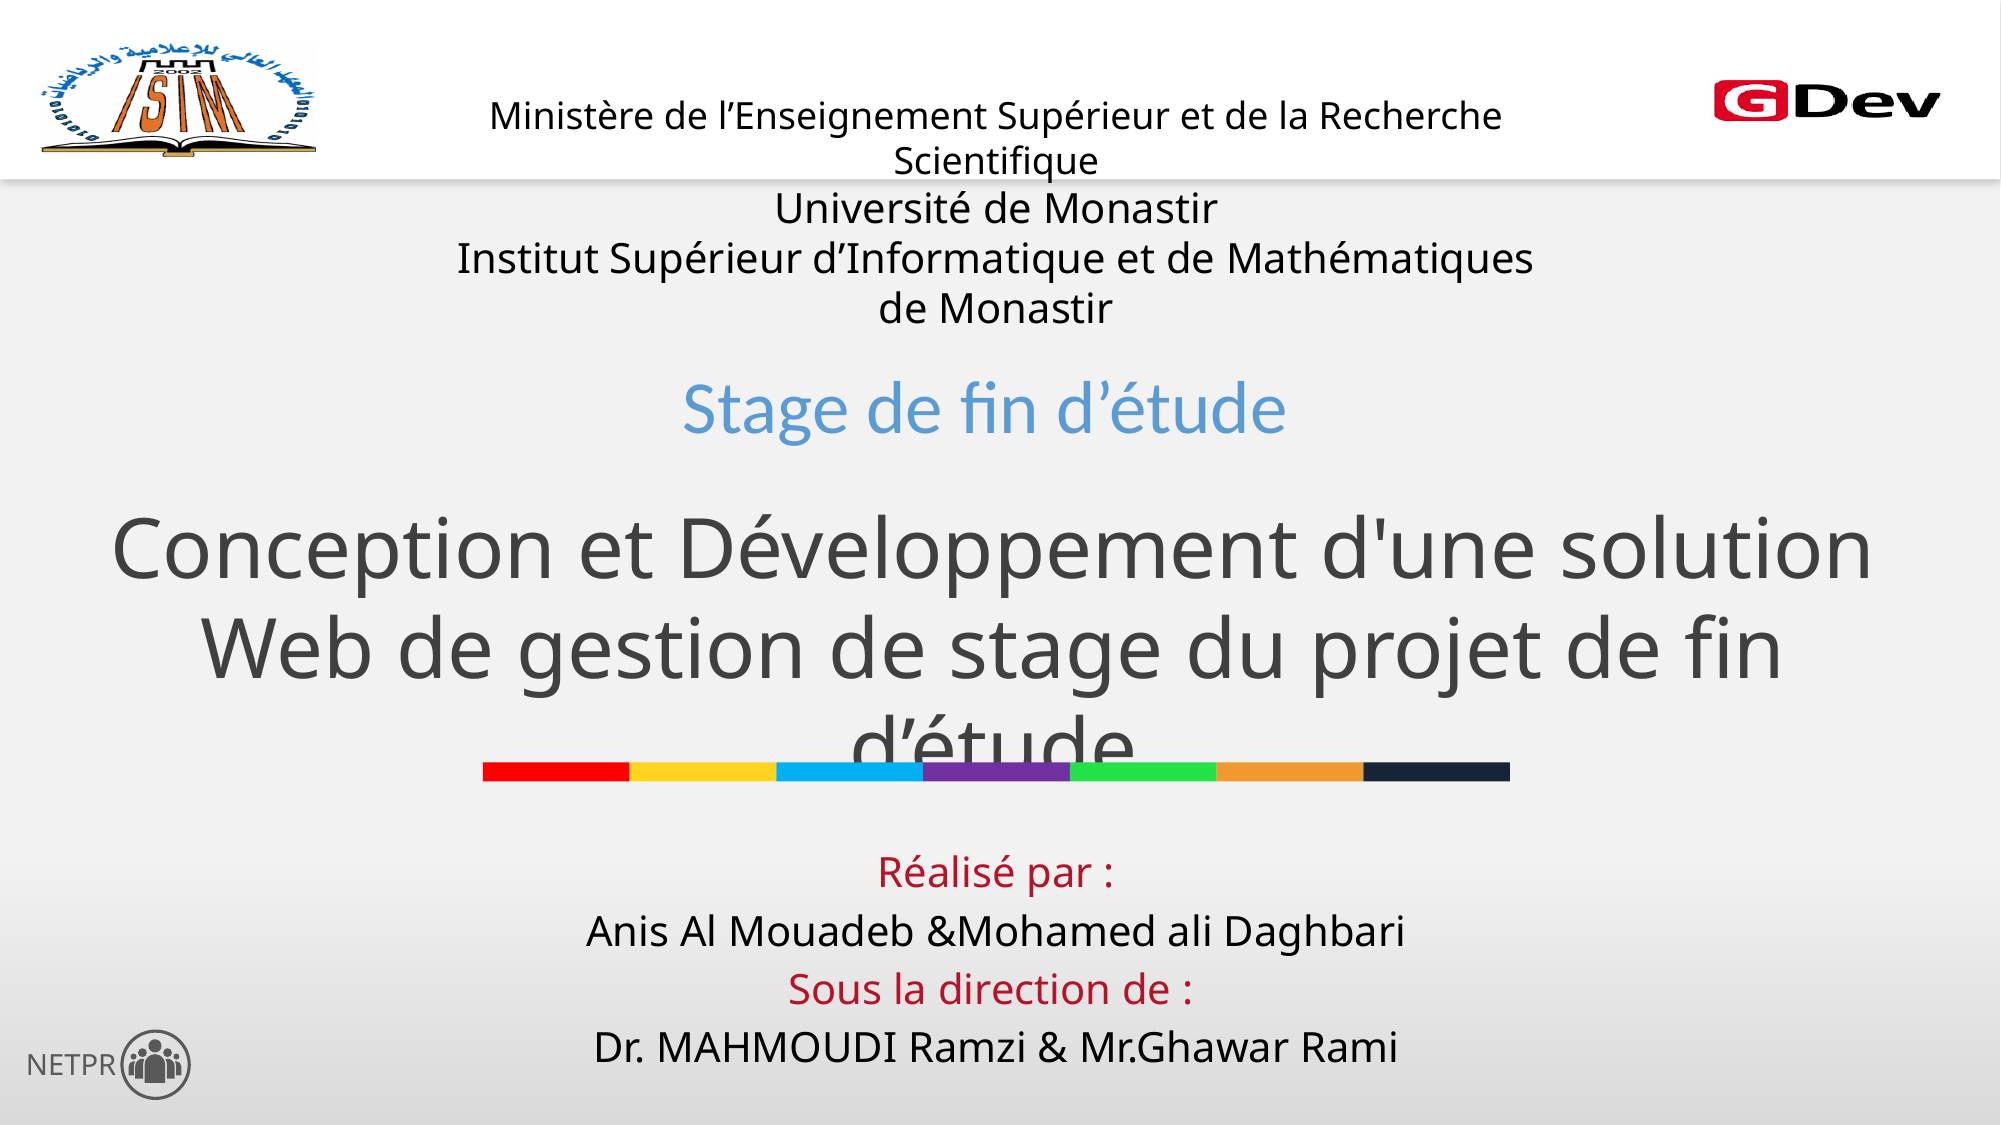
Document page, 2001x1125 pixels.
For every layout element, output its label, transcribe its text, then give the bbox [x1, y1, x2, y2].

picture [1687, 33, 1969, 167]
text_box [482, 762, 1510, 782]
text_box Conception et Développement d'une solution Web de gestion de stage du projet de fin d’étude [62, 487, 1926, 903]
text_box Réalisé par : Anis Al Mouadeb &Mohamed ali Daghbari Sous la direction de : Dr. MAHMOUDI Ramzi & Mr.Ghawar Rami [267, 838, 1726, 1081]
text_box Ministère de l’Enseignement Supérieur et de la Recherche Scientifique Université de Monastir Institut Supérieur d’Informatique et de Mathématiques de Monastir [429, 84, 1563, 340]
text_box Stage de fin d’étude [659, 350, 1311, 455]
picture [40, 43, 316, 157]
